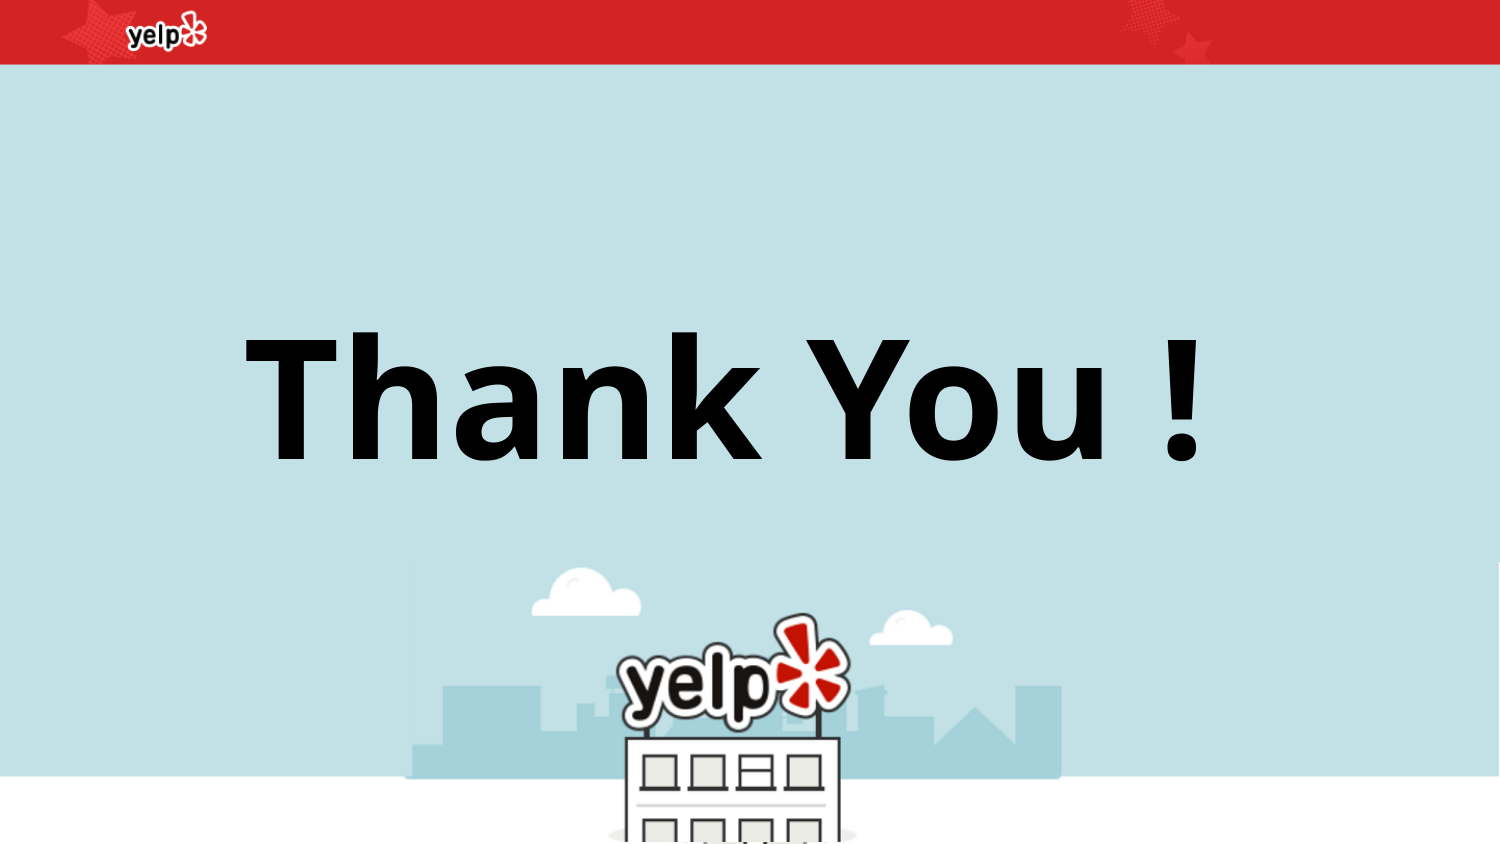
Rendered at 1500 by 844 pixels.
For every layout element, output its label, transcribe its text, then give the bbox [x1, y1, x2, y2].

picture [0, 0, 1500, 844]
title Thank You ! [26, 231, 1424, 554]
